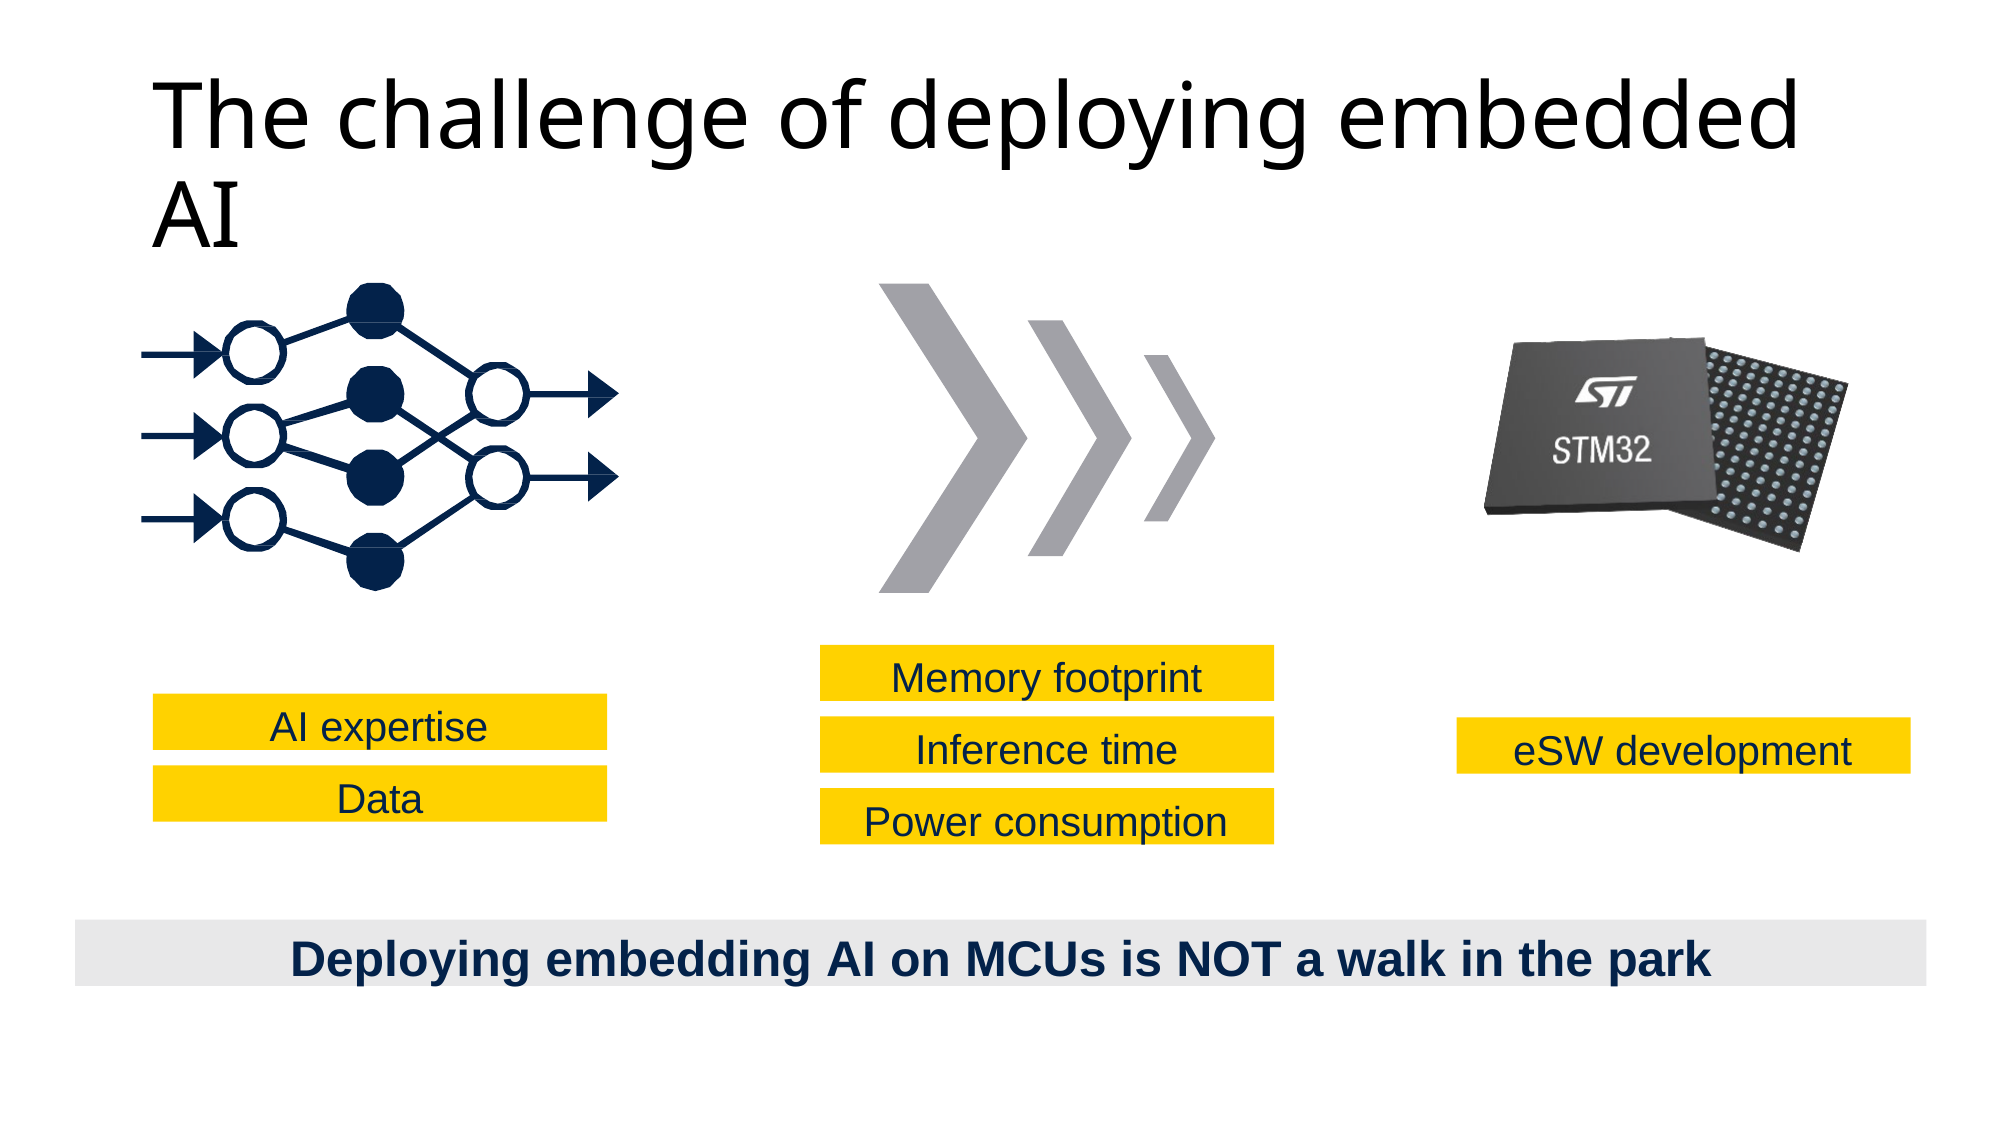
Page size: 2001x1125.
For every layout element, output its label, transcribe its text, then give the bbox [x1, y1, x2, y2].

text_box Memory footprint [820, 644, 1275, 701]
text_box Deploying embedding AI on MCUs is NOT a walk in the park [75, 919, 1927, 986]
text_box Data [152, 765, 608, 822]
text_box [878, 283, 1028, 593]
picture [1477, 263, 1855, 628]
text_box [1027, 320, 1132, 557]
text_box AI expertise [152, 693, 608, 750]
text_box [141, 282, 619, 592]
text_box Inference time [820, 716, 1275, 773]
text_box eSW development [1456, 717, 1911, 774]
text_box [1143, 355, 1216, 522]
title The challenge of deploying embedded AI [137, 59, 1863, 278]
text_box Power consumption [820, 788, 1275, 845]
